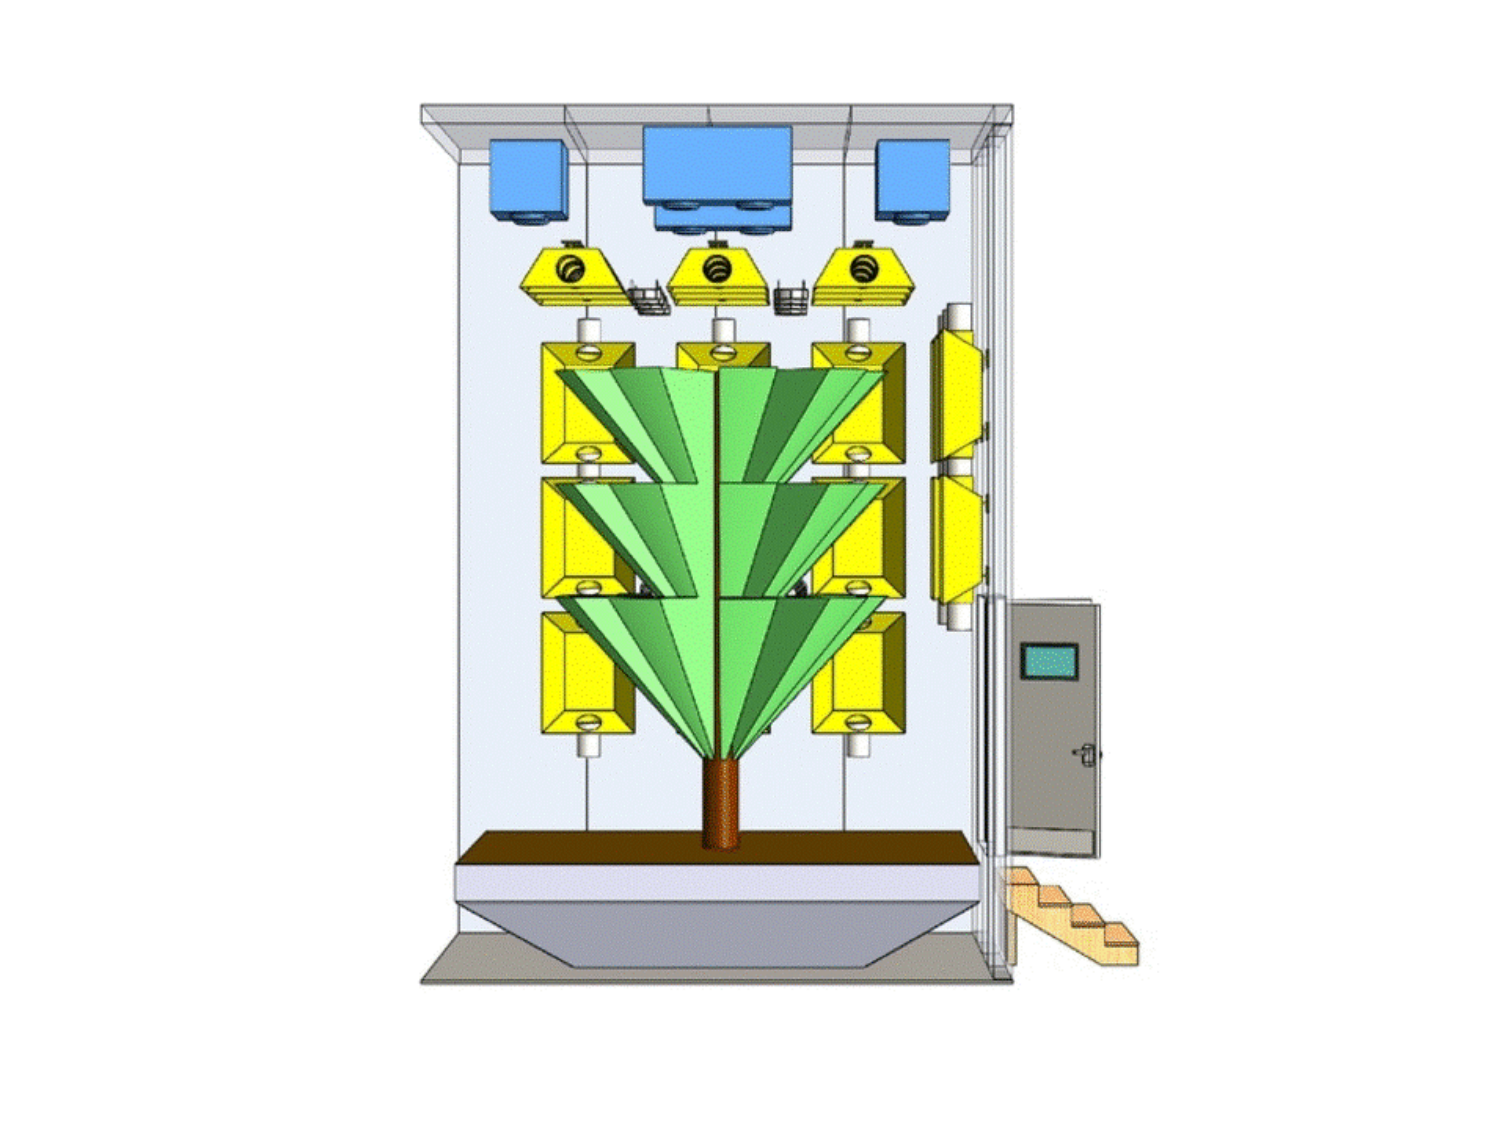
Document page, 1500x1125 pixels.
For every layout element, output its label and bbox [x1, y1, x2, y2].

text_box [254, 86, 1314, 999]
